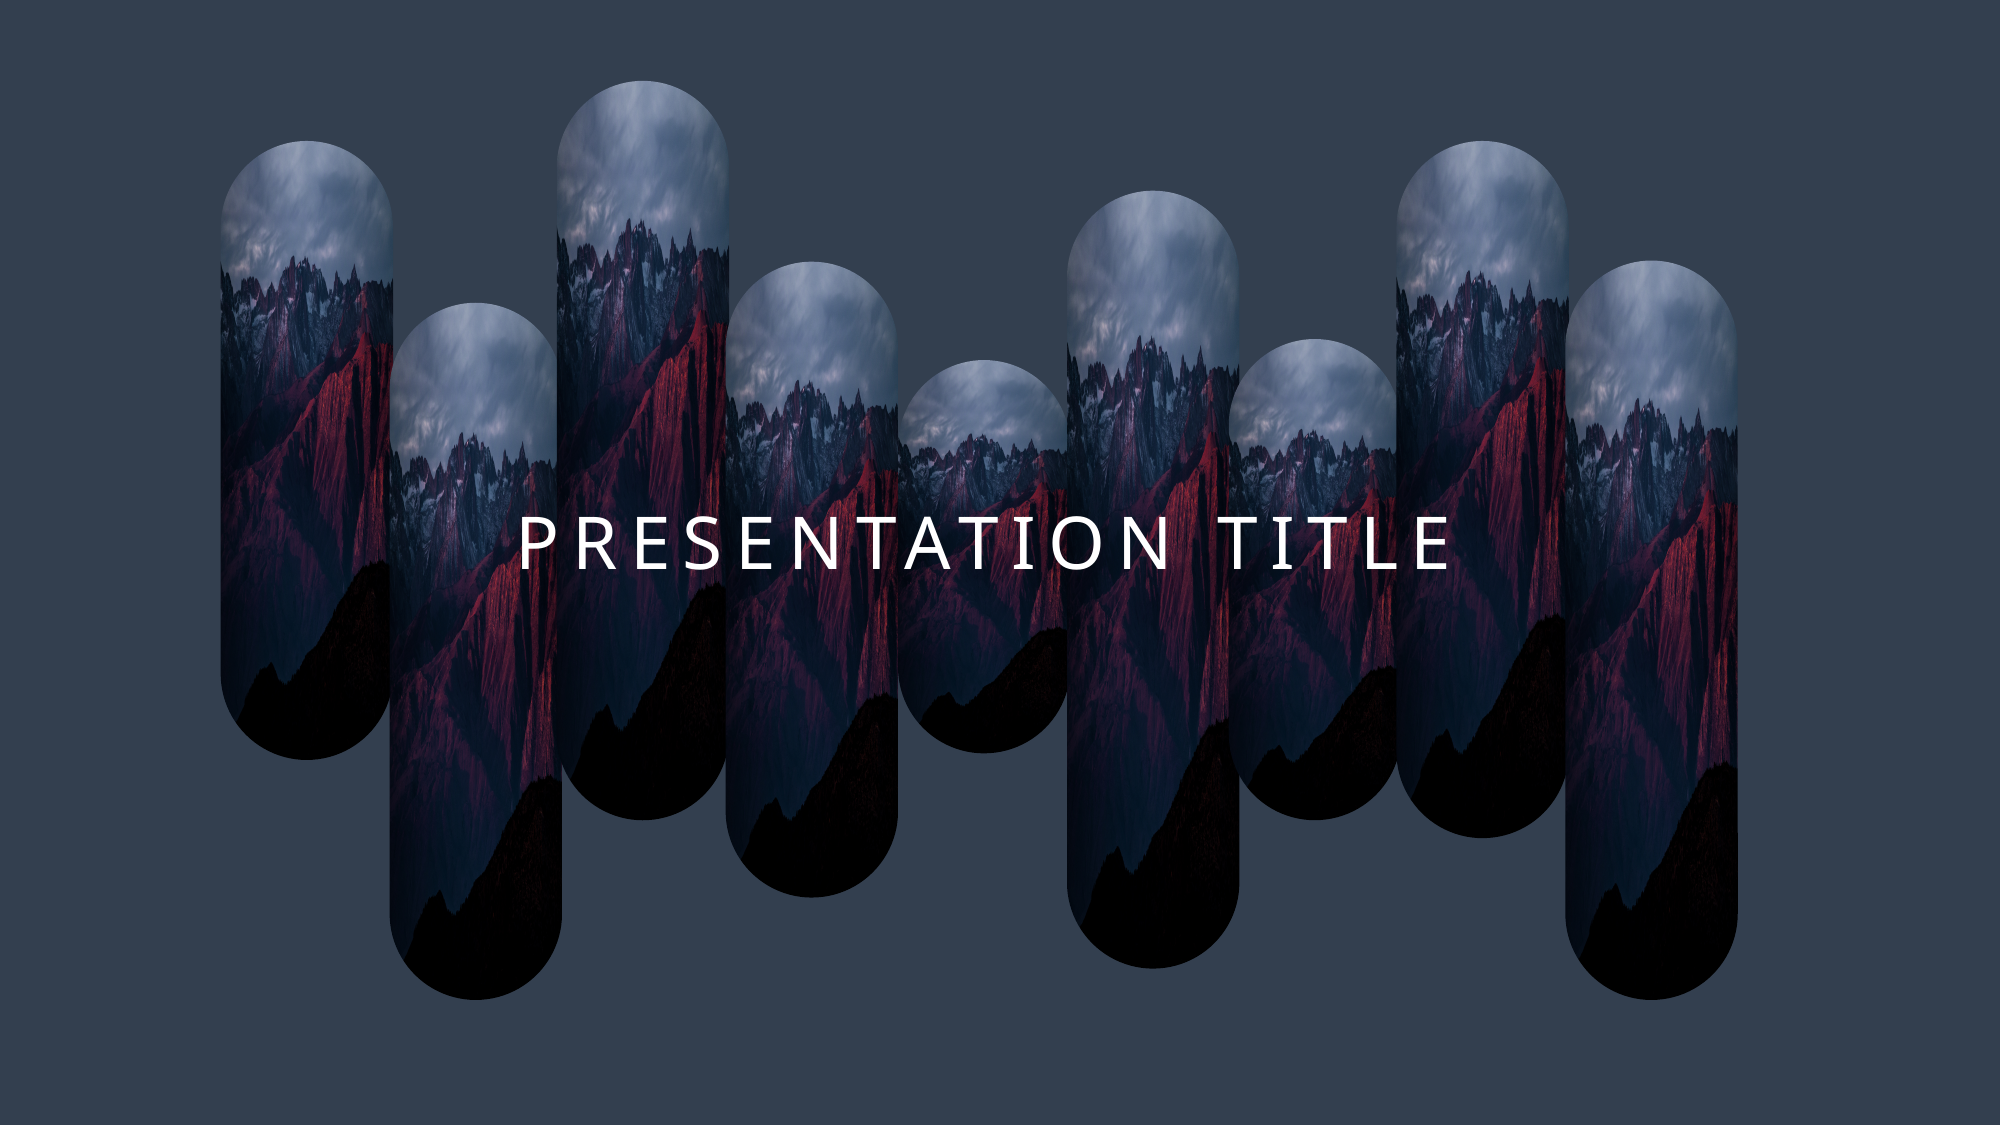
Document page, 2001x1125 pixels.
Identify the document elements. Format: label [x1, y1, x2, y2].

text_box [220, 80, 1738, 1000]
